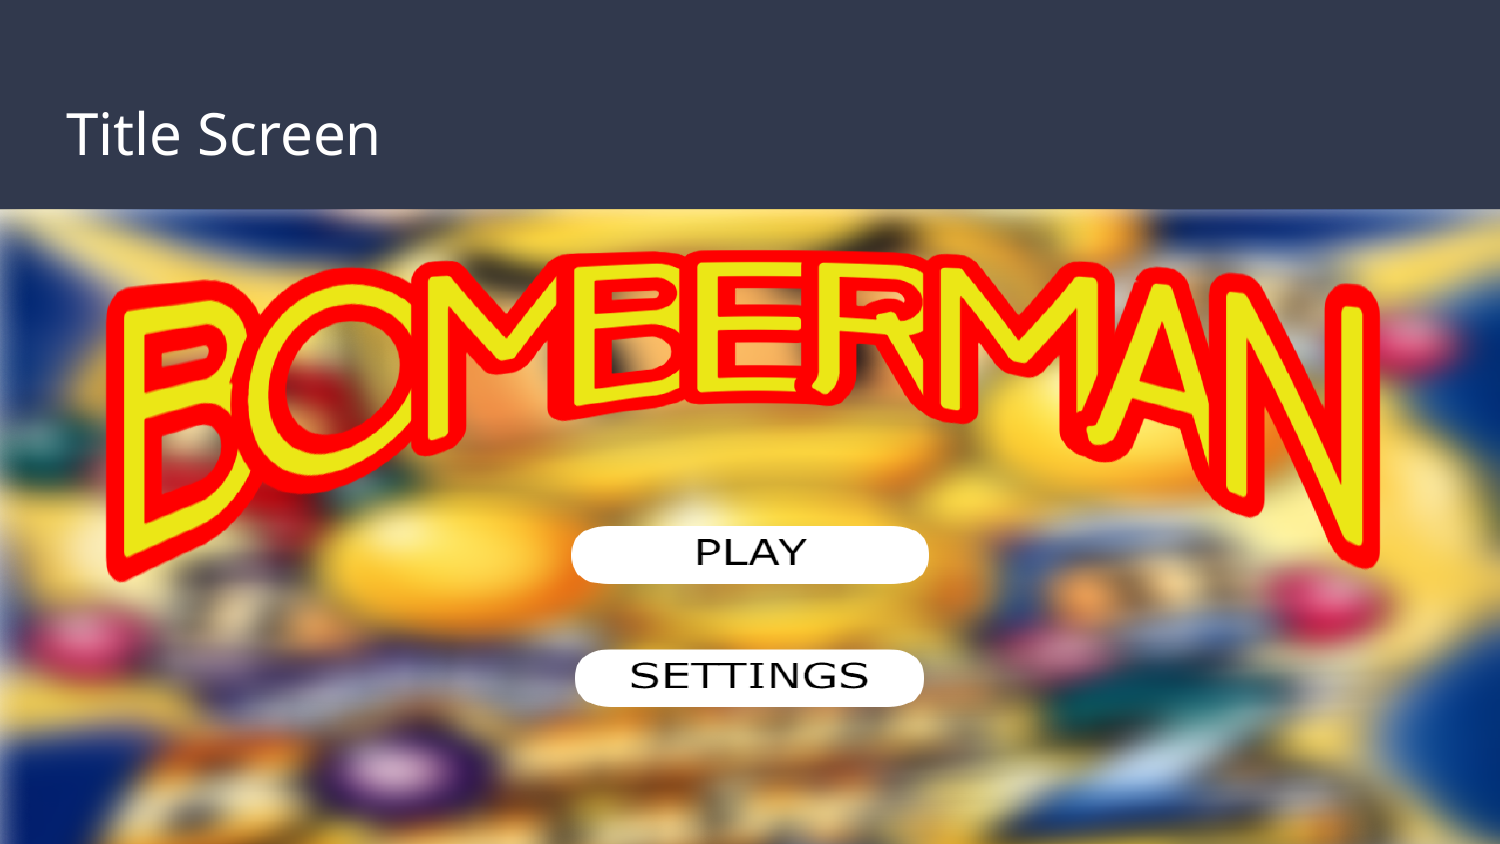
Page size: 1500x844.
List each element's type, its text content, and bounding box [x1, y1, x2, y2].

picture [0, 209, 1500, 844]
title Title Screen [51, 82, 1449, 185]
